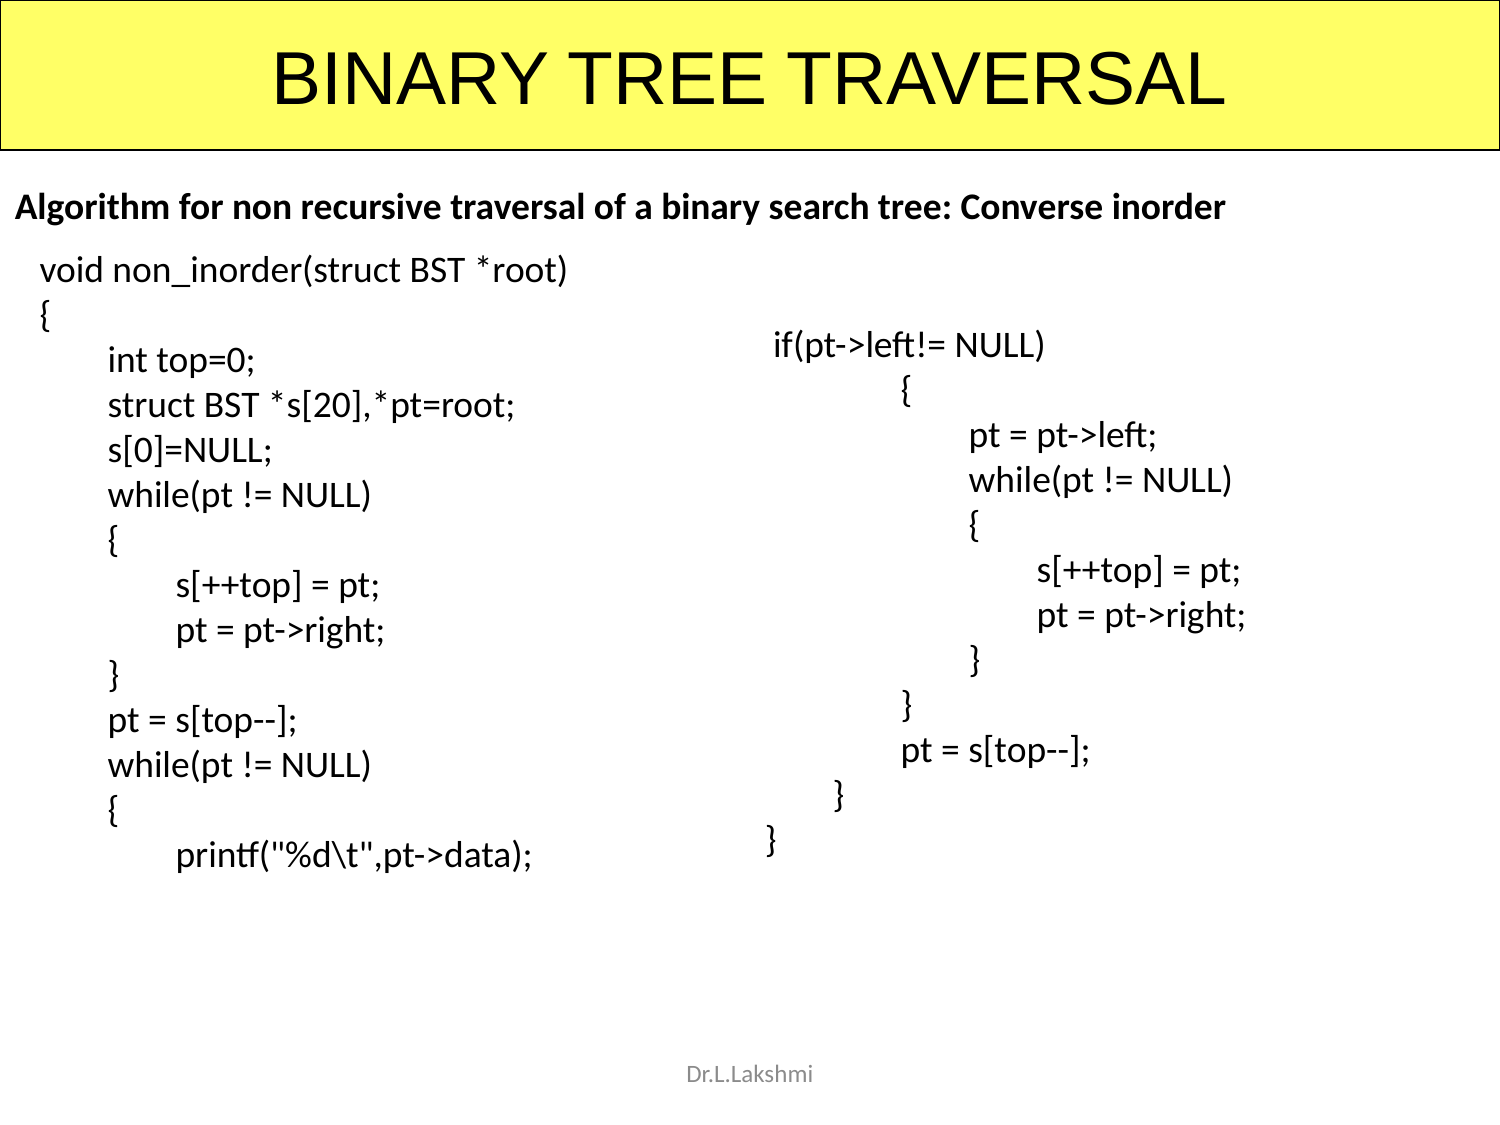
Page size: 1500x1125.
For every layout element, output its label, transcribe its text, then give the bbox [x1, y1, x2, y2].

text_box Algorithm for non recursive traversal of a binary search tree: Converse inorder [0, 174, 1500, 235]
text_box void non_inorder(struct BST *root) { int top=0; struct BST *s[20],*pt=root; s[0]=NULL; while(pt != NULL) { s[++top] = pt; pt = pt->right; } pt = s[top--]; while(pt != NULL) { printf("%d\t",pt->data); [24, 237, 775, 883]
footer Dr.L.Lakshmi [512, 1042, 988, 1103]
text_box if(pt->left!= NULL) { pt = pt->left; while(pt != NULL) { s[++top] = pt; pt = pt->right; } } pt = s[top--]; } } [749, 312, 1500, 868]
text_box BINARY TREE TRAVERSAL [0, 0, 1500, 150]
